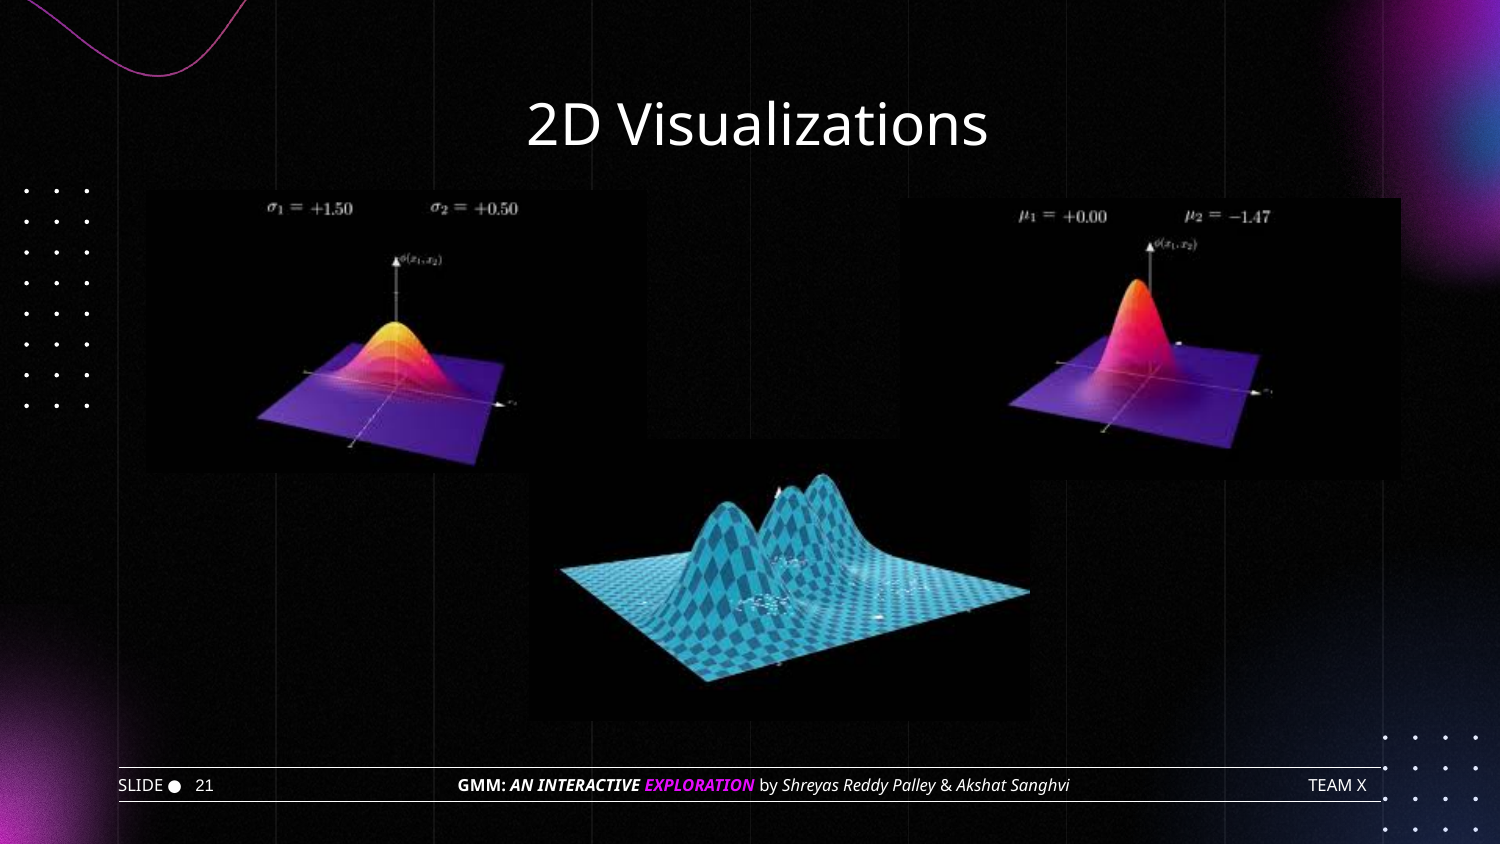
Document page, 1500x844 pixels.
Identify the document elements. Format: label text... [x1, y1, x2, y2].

title 2D Visualizations [126, 72, 1391, 166]
picture [0, 0, 1500, 844]
